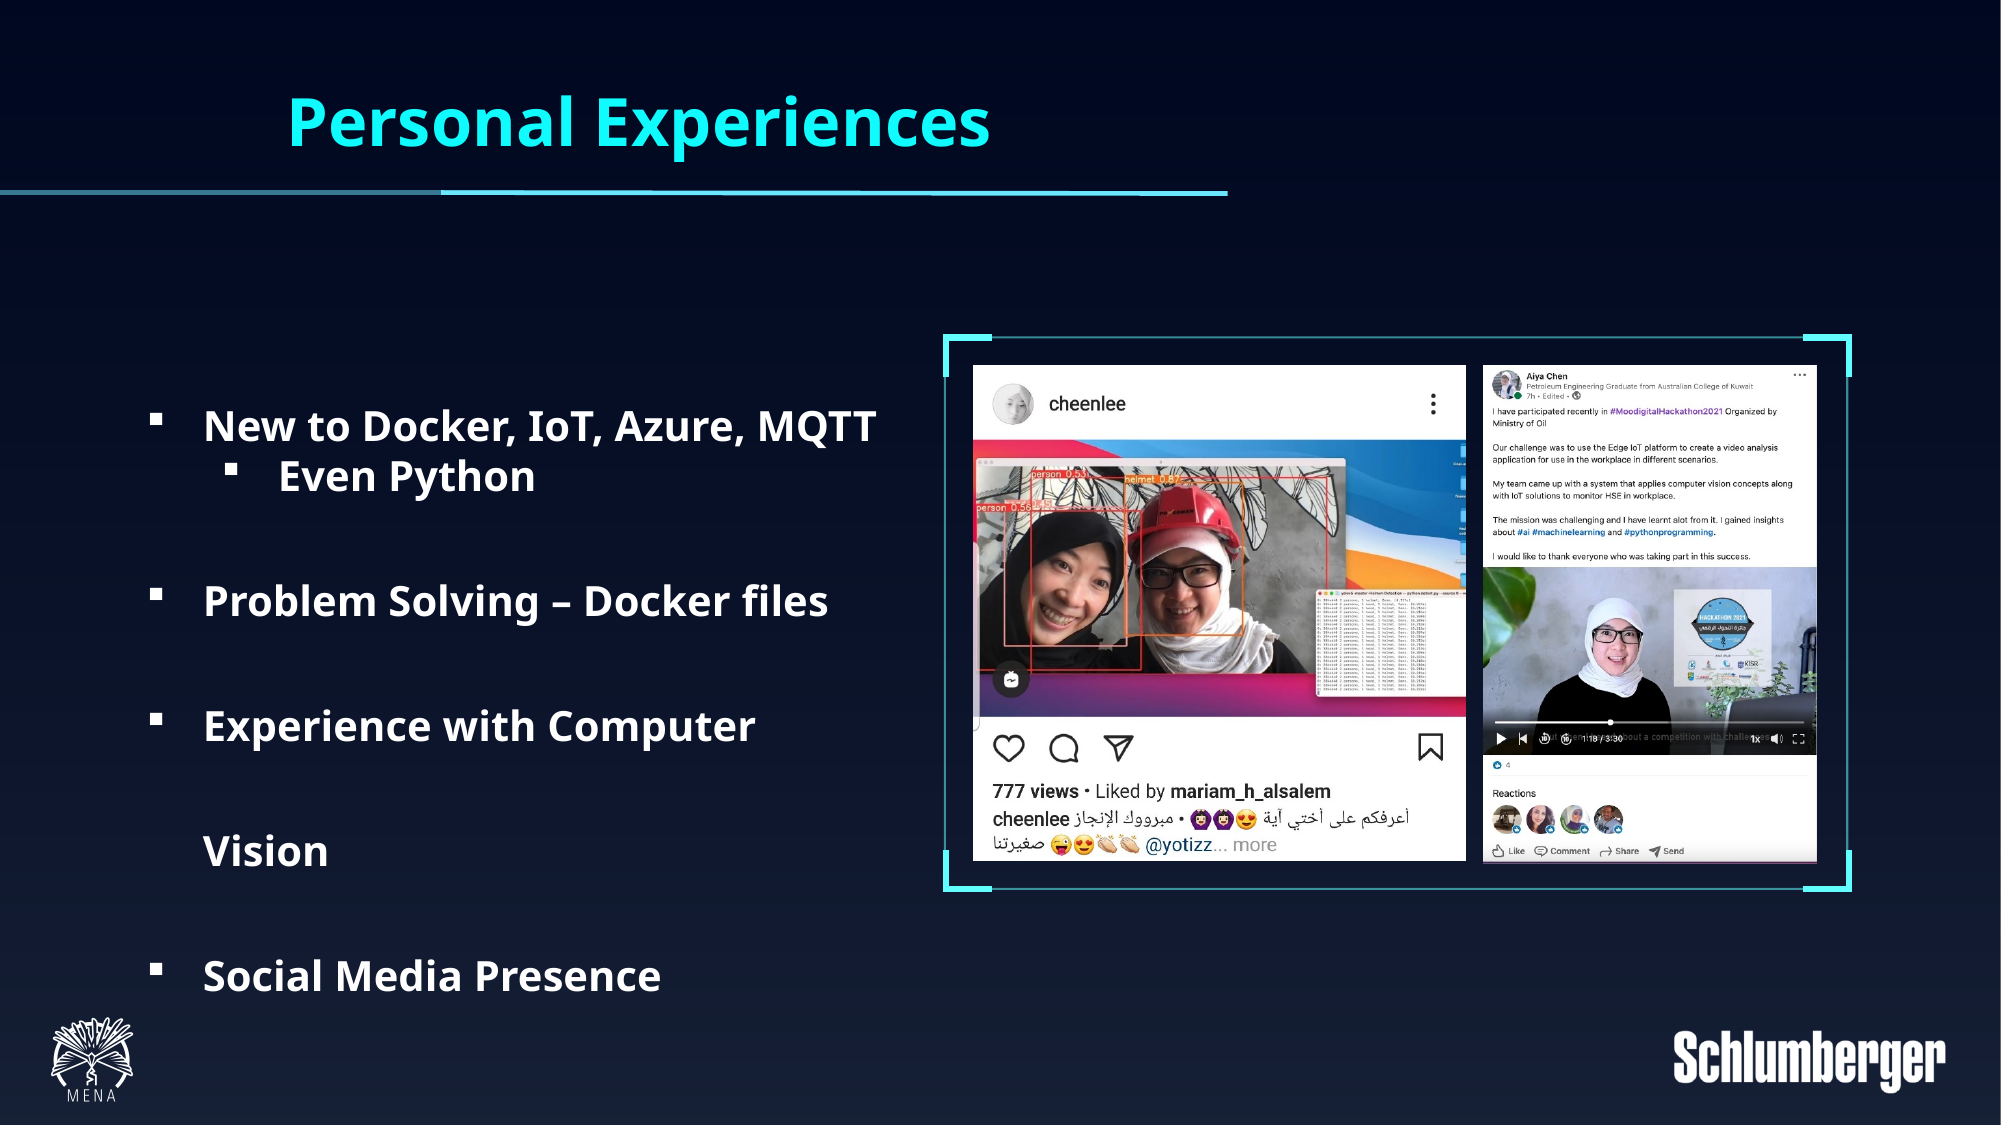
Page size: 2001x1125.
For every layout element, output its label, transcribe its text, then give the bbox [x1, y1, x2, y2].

picture [1640, 996, 1979, 1124]
picture [47, 1015, 136, 1105]
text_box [944, 337, 1850, 889]
text_box New to Docker, IoT, Azure, MQTT Even Python Problem Solving – Docker files Experience with Computer Vision Social Media Presence [131, 317, 907, 1008]
text_box Personal Experiences [0, 72, 1325, 167]
